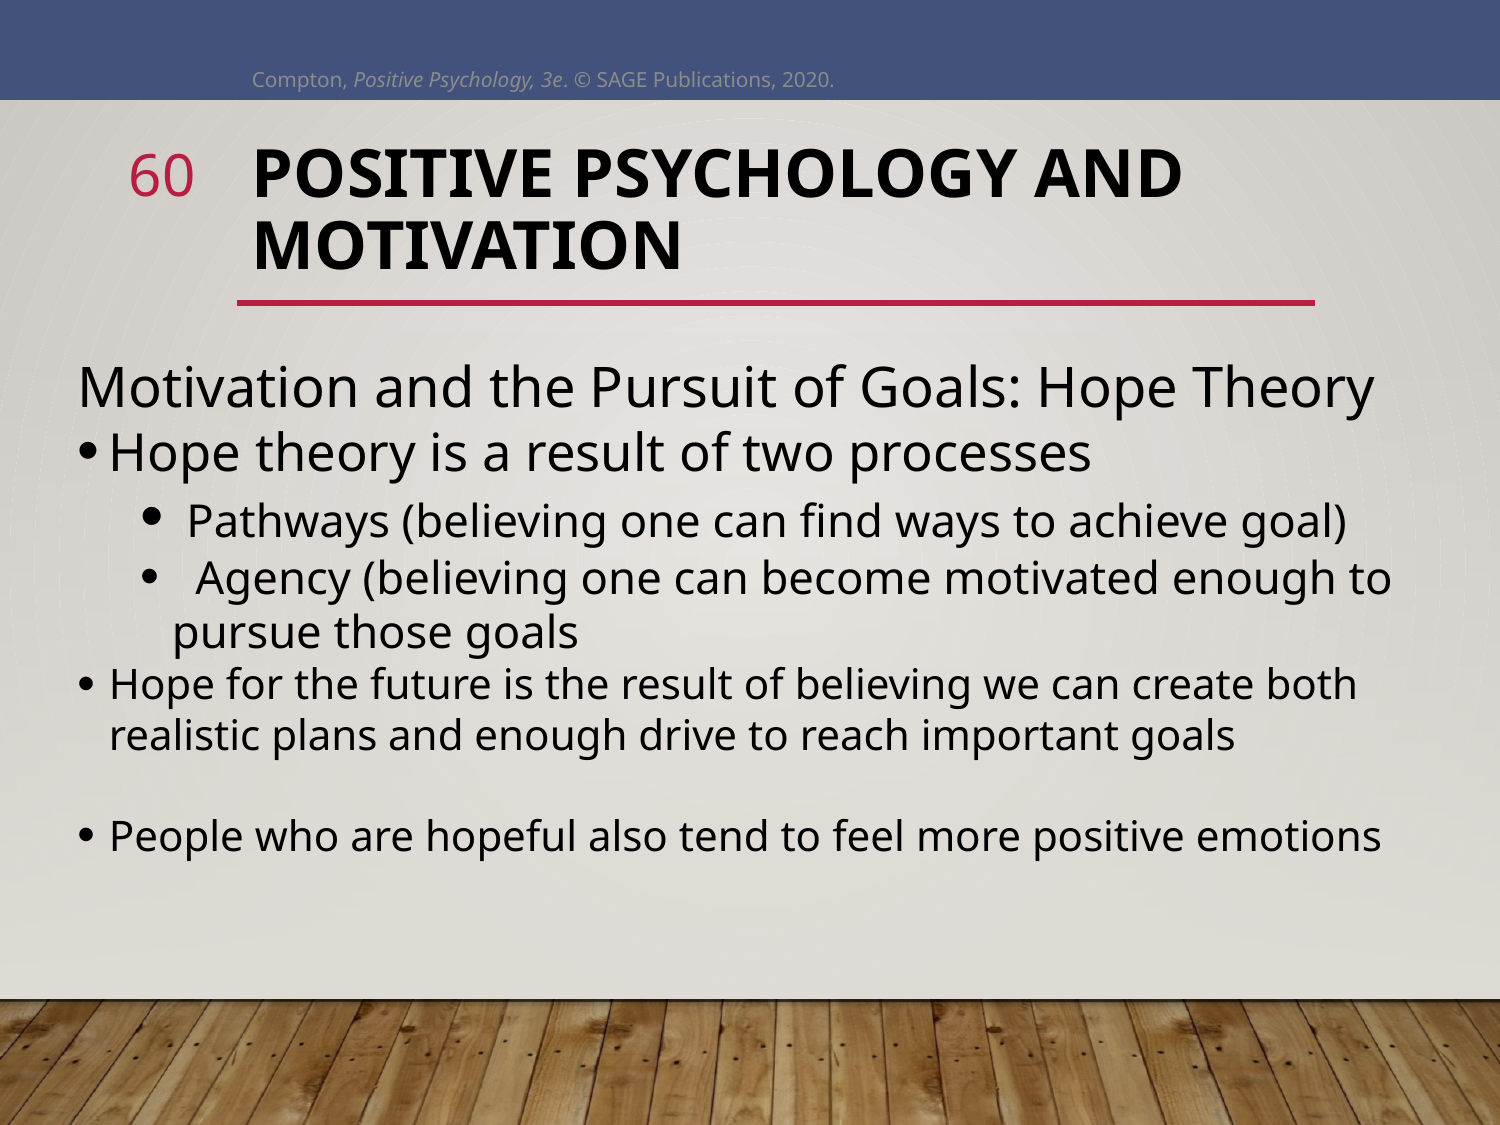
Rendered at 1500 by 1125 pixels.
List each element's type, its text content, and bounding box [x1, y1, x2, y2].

list Motivation and the Pursuit of Goals: Hope Theory Hope theory is a result of two processes Pathways (believing one can find ways to achieve goal) Agency (believing one can become motivated enough to pursue those goals Hope for the future is the result of believing we can create both realistic plans and enough drive to reach important goals People who are hopeful also tend to feel more positive emotions [62, 330, 1450, 988]
picture [0, 999, 1500, 1125]
footer Compton, Positive Psychology, 3e. © SAGE Publications, 2020. [236, 54, 899, 105]
slide_number 60 [80, 131, 211, 214]
title Positive Psychology and Motivation [236, 131, 1315, 305]
